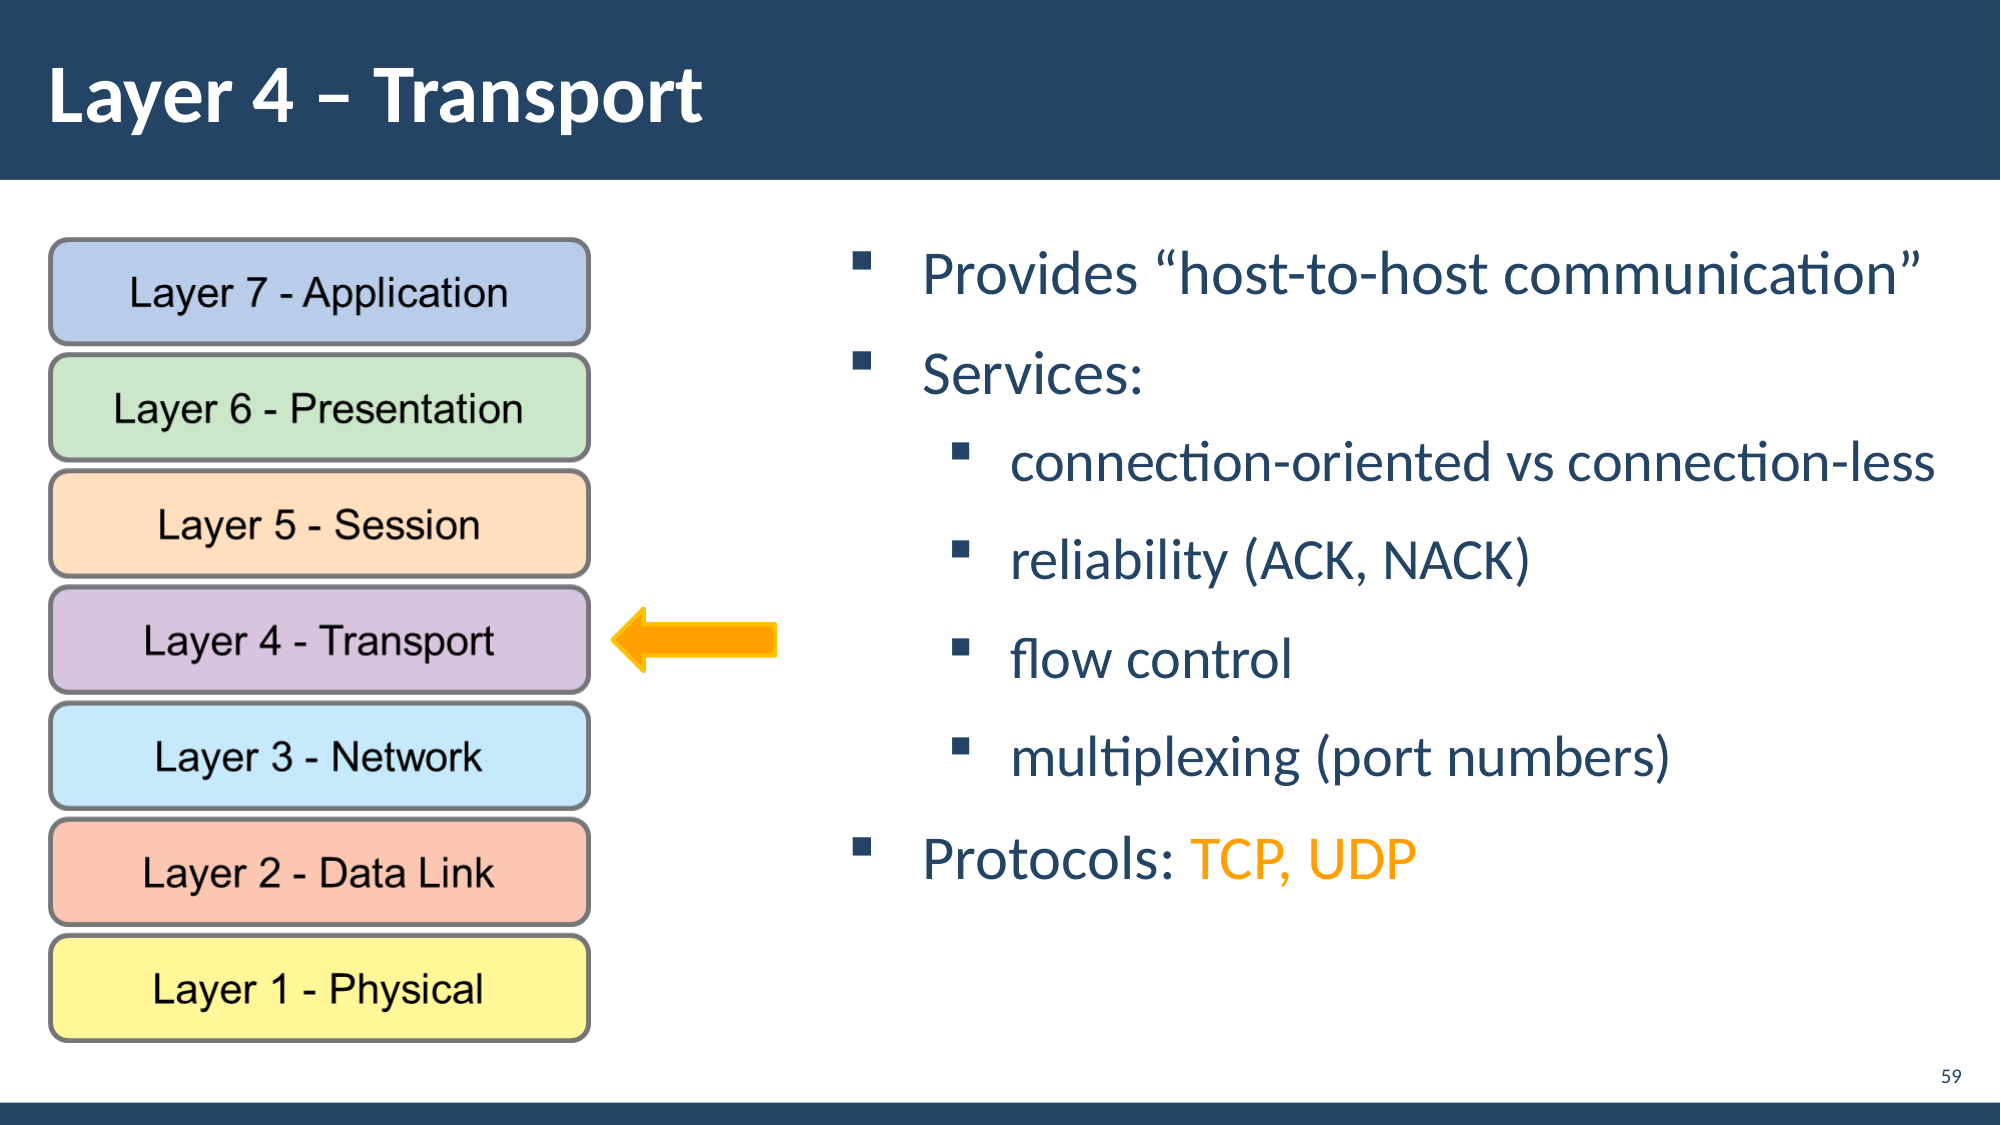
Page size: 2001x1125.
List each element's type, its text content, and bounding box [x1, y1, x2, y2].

title Layer 4 – Transport [31, 16, 1591, 162]
text_box [610, 606, 778, 674]
picture [48, 237, 591, 1043]
list Provides “host-to-host communication” Services: connection-oriented vs connection-less reliability (ACK, NACK) flow control multiplexing (port numbers) Protocols: TCP, UDP [829, 222, 1968, 1047]
slide_number 59 [1897, 1049, 1968, 1101]
